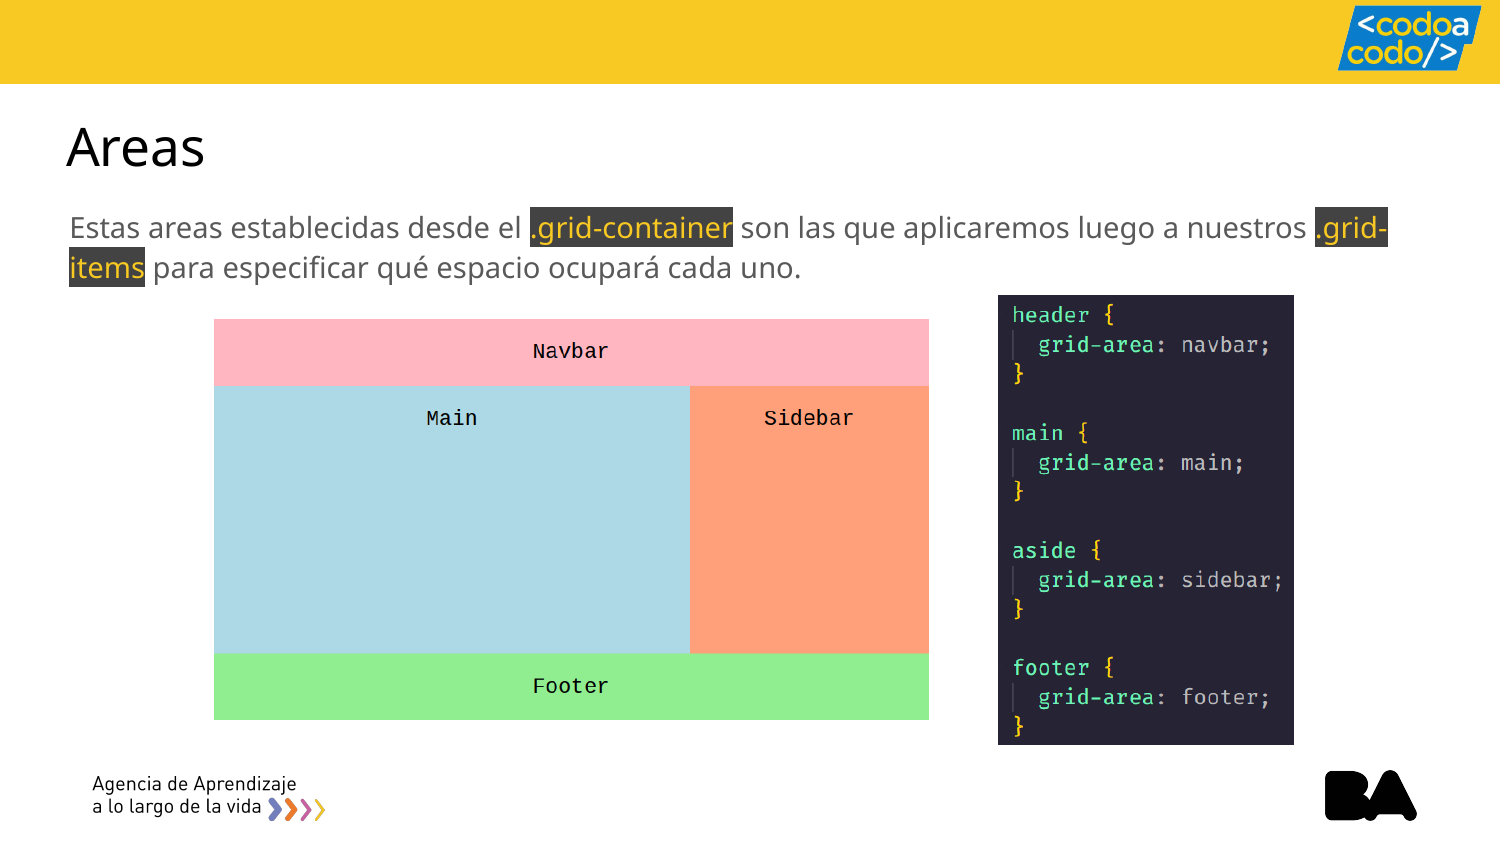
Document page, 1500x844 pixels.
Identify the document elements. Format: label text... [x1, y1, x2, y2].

picture [70, 756, 344, 835]
picture [998, 295, 1294, 745]
title Areas [51, 98, 1449, 192]
picture [1337, 5, 1482, 71]
picture [1325, 770, 1417, 821]
picture [203, 311, 940, 728]
list Estas areas establecidas desde el .grid-container son las que aplicaremos luego a nuestros .grid-items para especificar qué espacio ocupará cada uno. [54, 192, 1444, 694]
